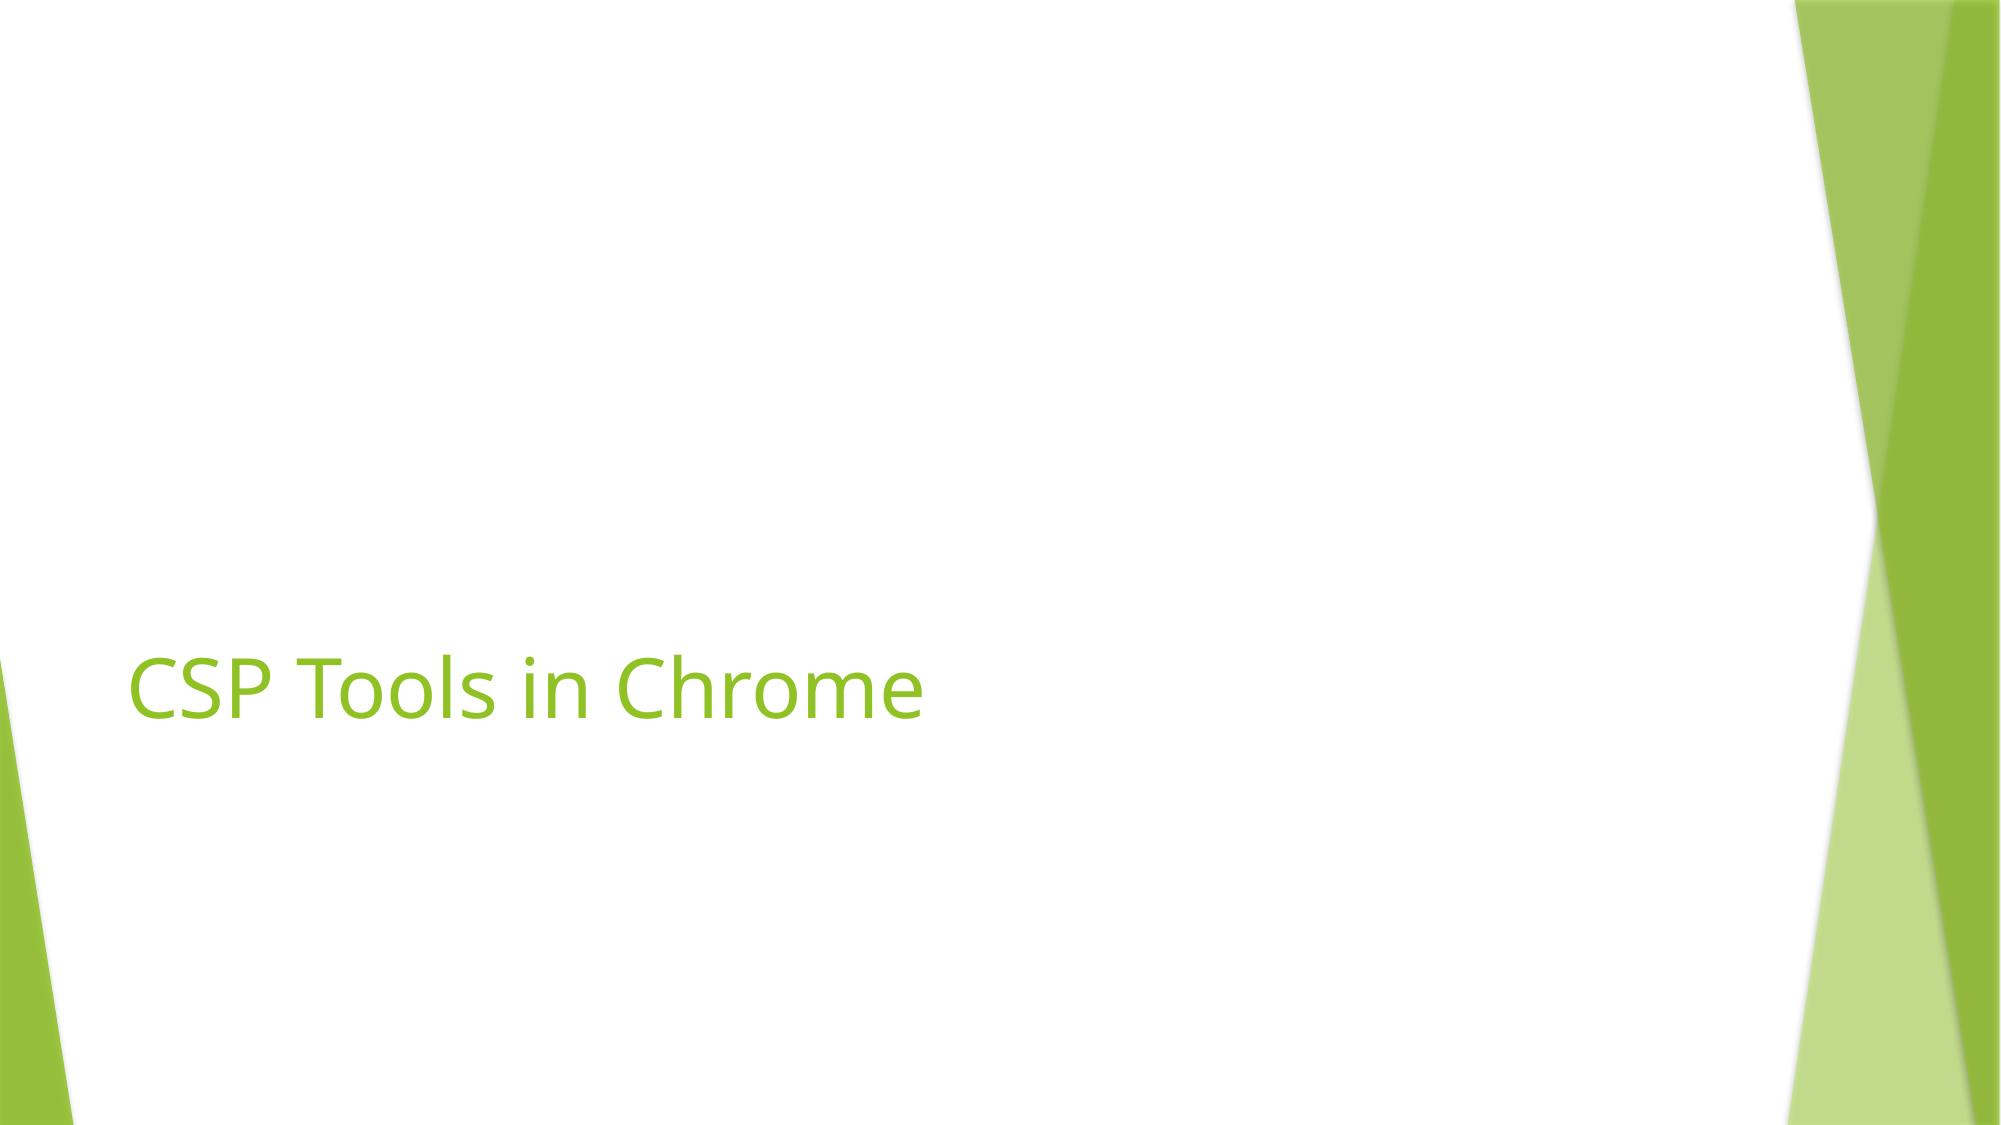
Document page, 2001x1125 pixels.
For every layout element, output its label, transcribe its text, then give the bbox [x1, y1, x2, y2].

title CSP Tools in Chrome [111, 443, 1522, 743]
